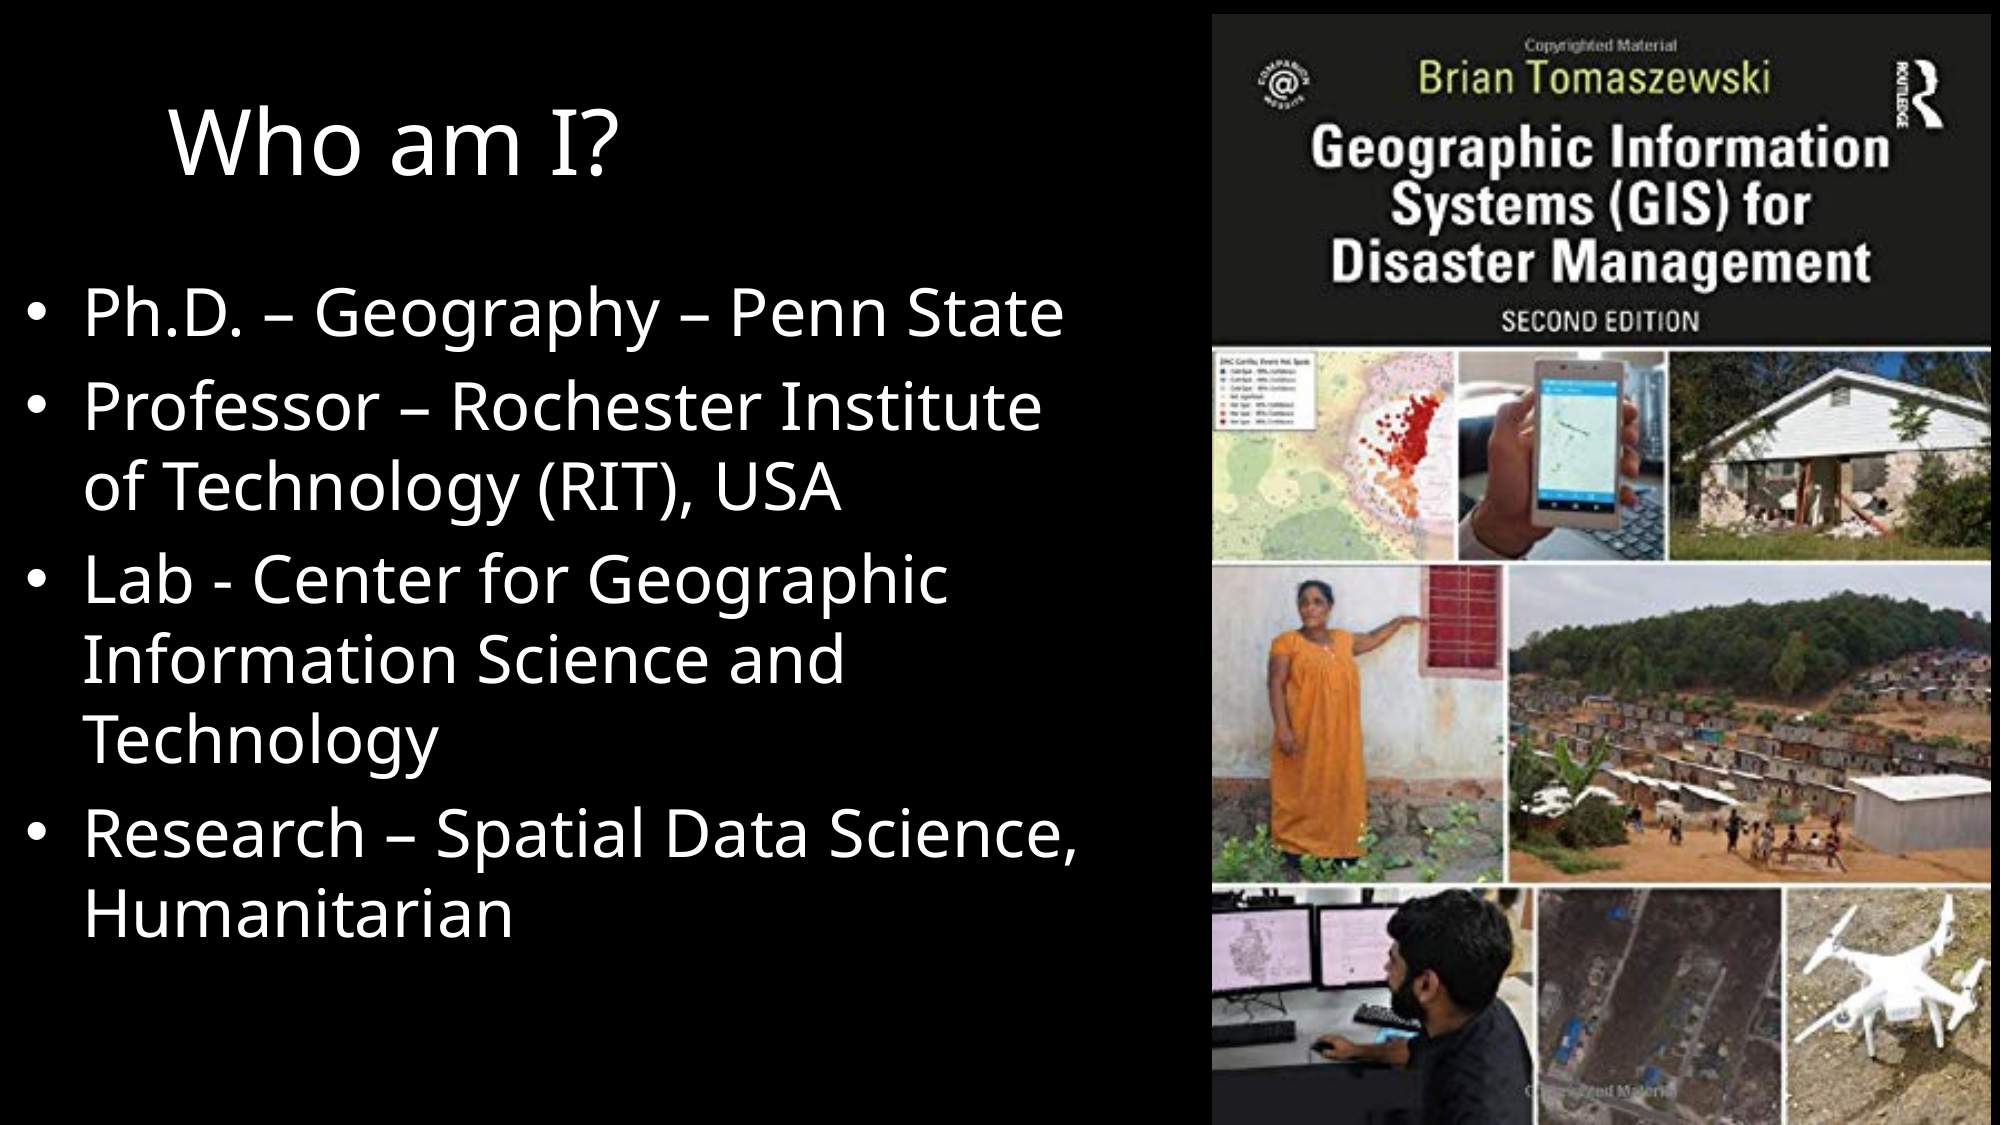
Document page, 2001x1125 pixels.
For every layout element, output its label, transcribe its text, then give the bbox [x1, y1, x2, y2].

list Ph.D. – Geography – Penn State Professor – Rochester Institute of Technology (RIT), USA Lab - Center for Geographic Information Science and Technology Research – Spatial Data Science, Humanitarian [10, 262, 1111, 1005]
picture [1212, 14, 1991, 1125]
title Who am I? [0, 45, 788, 233]
